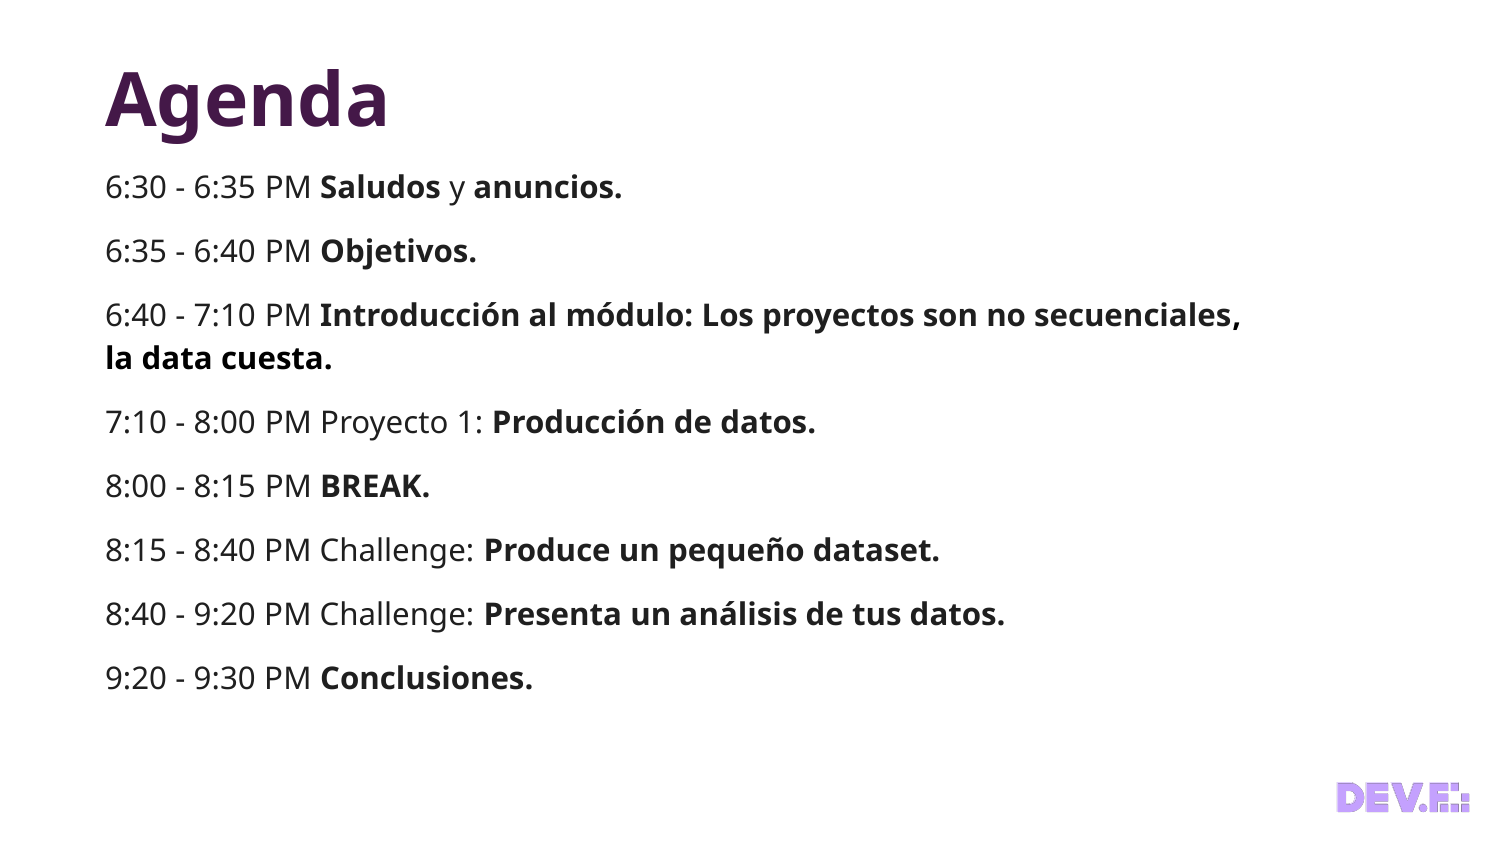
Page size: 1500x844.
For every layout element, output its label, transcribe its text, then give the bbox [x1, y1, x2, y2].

picture [1330, 776, 1474, 818]
text_box Agenda [90, 36, 1283, 147]
text_box 6:30 - 6:35 PM Saludos y anuncios. 6:35 - 6:40 PM Objetivos. 6:40 - 7:10 PM Introducción al módulo: Los proyectos son no secuenciales, la data cuesta. 7:10 - 8:00 PM Proyecto 1: Producción de datos. 8:00 - 8:15 PM BREAK. 8:15 - 8:40 PM Challenge: Produce un pequeño dataset. 8:40 - 9:20 PM Challenge: Presenta un análisis de tus datos. 9:20 - 9:30 PM Conclusiones. [90, 147, 1283, 772]
